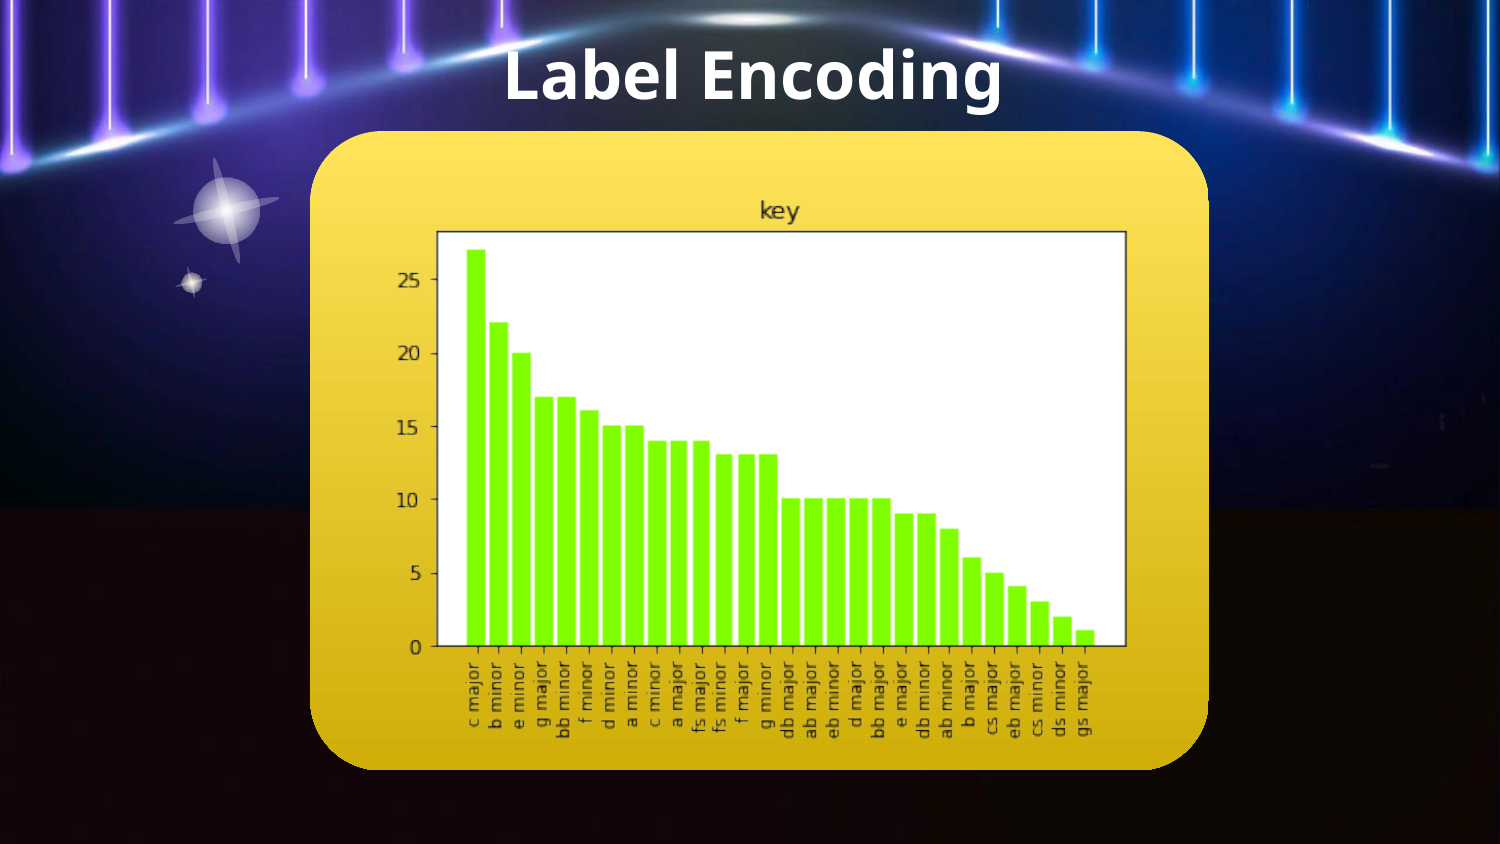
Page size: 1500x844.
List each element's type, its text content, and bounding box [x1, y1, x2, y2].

title Label Encoding [121, 43, 1386, 104]
picture [0, 0, 1500, 844]
text_box [310, 226, 1209, 771]
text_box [154, 138, 299, 305]
